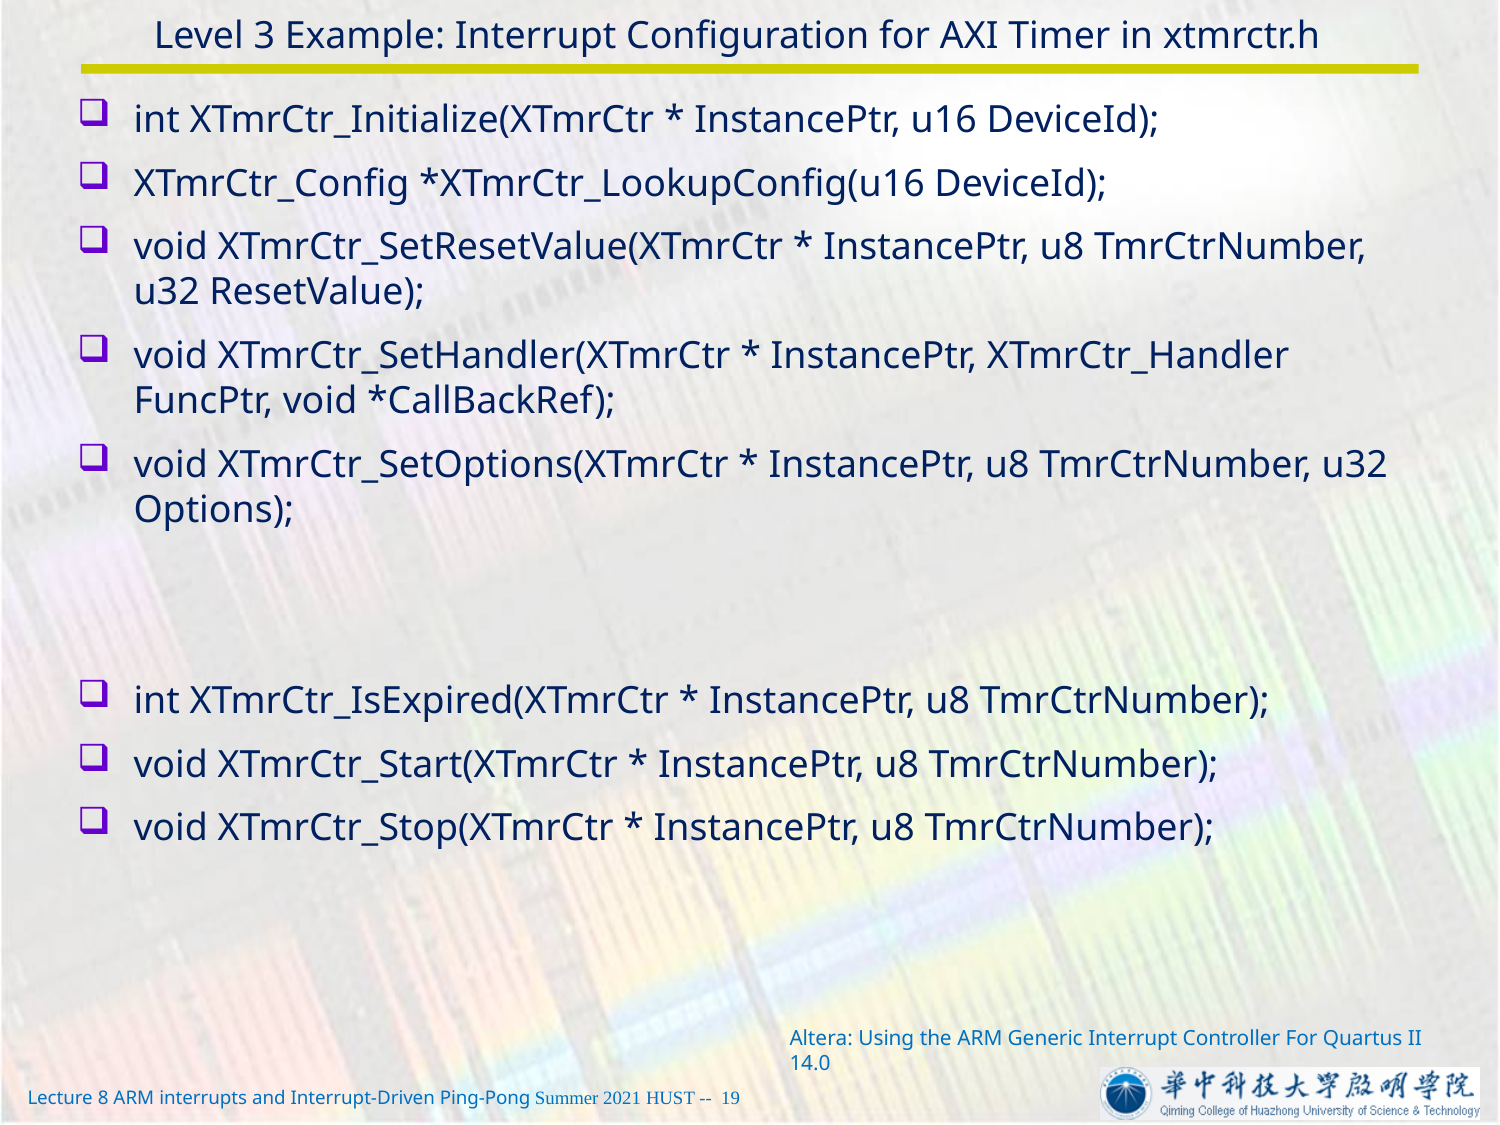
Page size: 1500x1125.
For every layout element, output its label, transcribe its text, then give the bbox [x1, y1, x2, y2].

picture [0, 0, 1500, 1125]
text_box Altera: Using the ARM Generic Interrupt Controller For Quartus II 14.0 [774, 1017, 1463, 1082]
list int XTmrCtr_Initialize(XTmrCtr * InstancePtr, u16 DeviceId); XTmrCtr_Config *XTmrCtr_LookupConfig(u16 DeviceId); void XTmrCtr_SetResetValue(XTmrCtr * InstancePtr, u8 TmrCtrNumber, u32 ResetValue); void XTmrCtr_SetHandler(XTmrCtr * InstancePtr, XTmrCtr_Handler FuncPtr, void *CallBackRef); void XTmrCtr_SetOptions(XTmrCtr * InstancePtr, u8 TmrCtrNumber, u32 Options); int XTmrCtr_IsExpired(XTmrCtr * InstancePtr, u8 TmrCtrNumber); void XTmrCtr_Start(XTmrCtr * InstancePtr, u8 TmrCtrNumber); void XTmrCtr_Stop(XTmrCtr * InstancePtr, u8 TmrCtrNumber); [62, 87, 1450, 1060]
title Level 3 Example: Interrupt Configuration for AXI Timer in xtmrctr.h [24, 10, 1450, 73]
